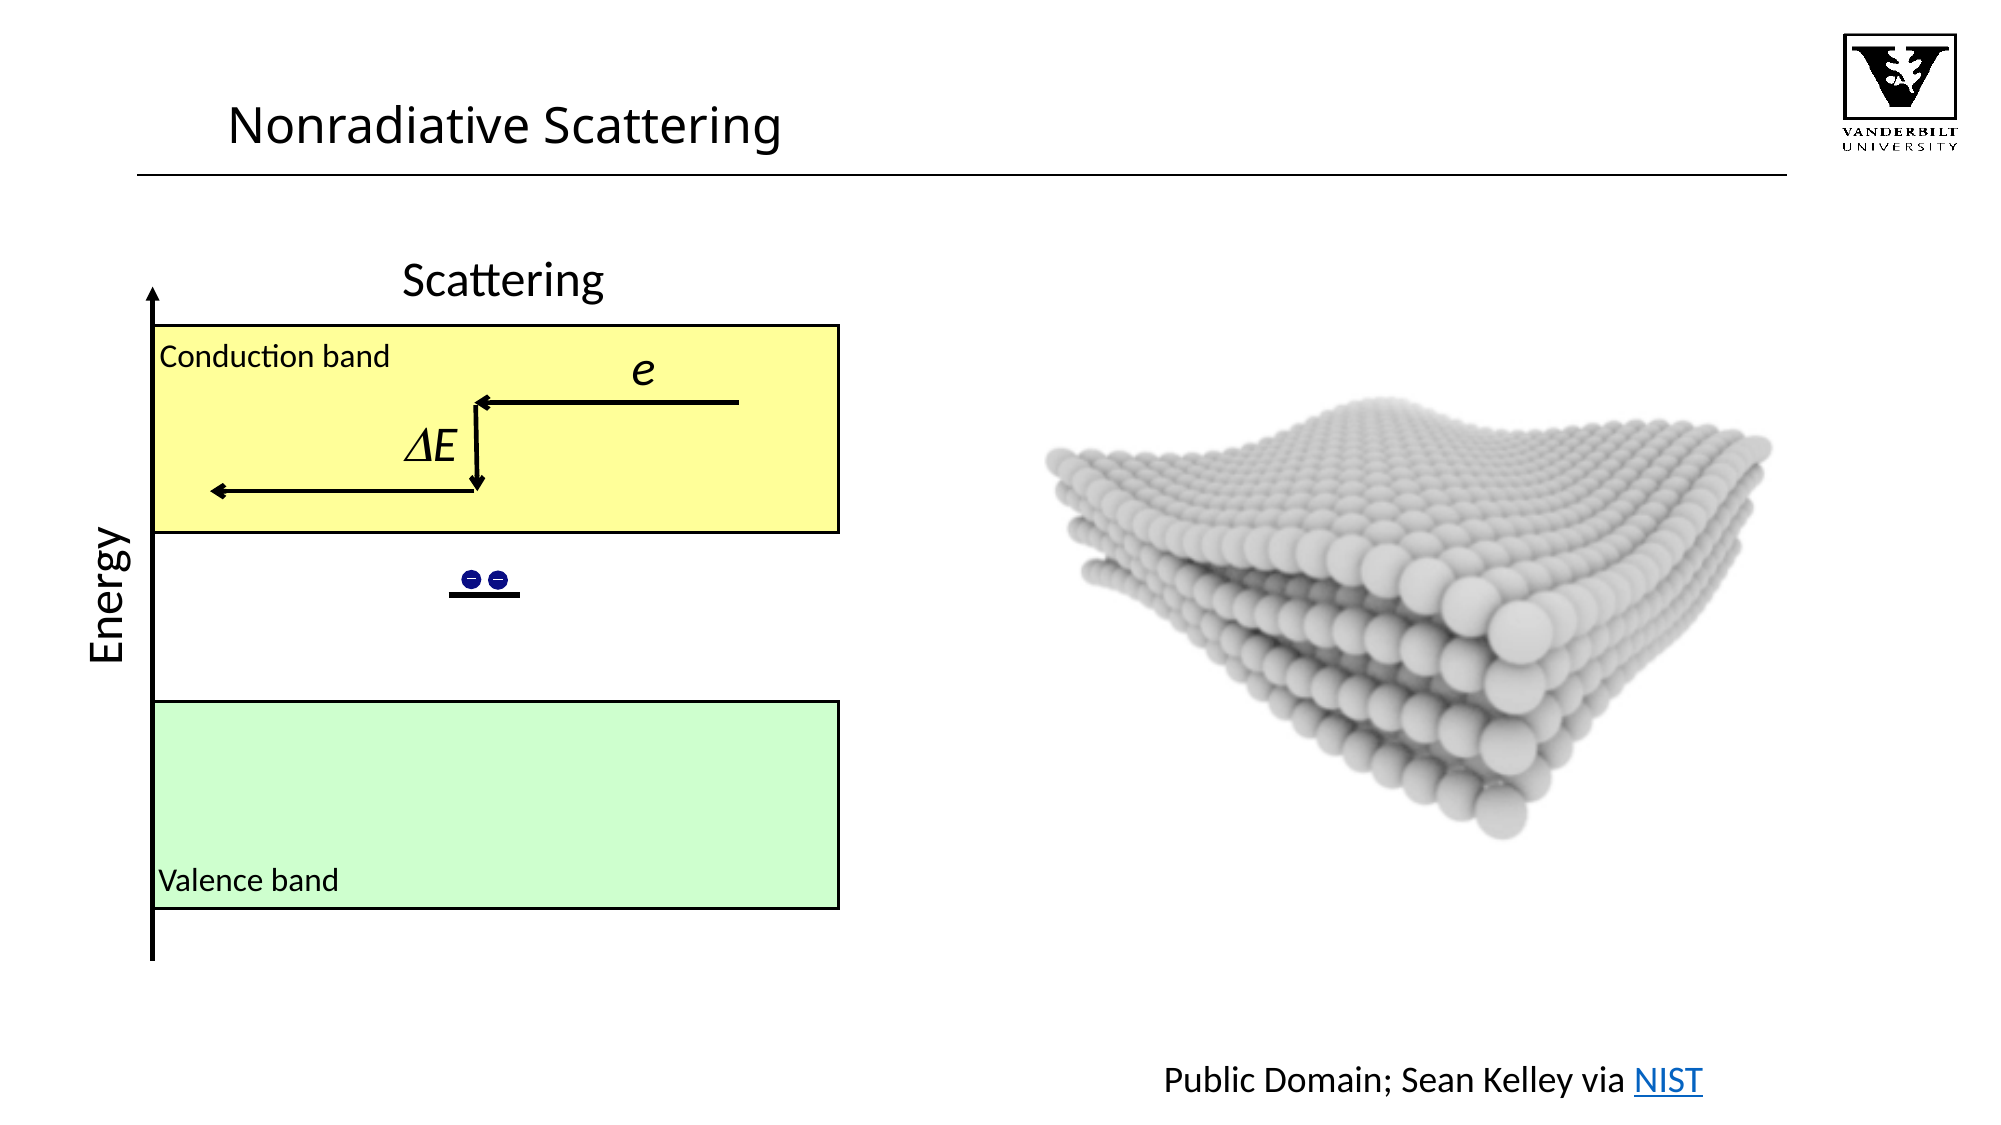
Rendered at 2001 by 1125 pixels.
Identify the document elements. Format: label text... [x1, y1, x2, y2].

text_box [462, 570, 481, 589]
title Nonradiative Scattering [212, 67, 1713, 188]
picture [1800, 1, 2000, 183]
text_box e [616, 328, 648, 402]
text_box [153, 701, 840, 909]
text_box Conduction band [144, 326, 152, 381]
text_box DE [387, 403, 480, 479]
text_box Conduction band [153, 326, 412, 381]
text_box [155, 325, 840, 533]
text_box Valence band [153, 850, 387, 905]
text_box Valence band [143, 850, 152, 905]
text_box Scattering [387, 239, 639, 314]
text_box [489, 571, 507, 589]
text_box Public Domain; Sean Kelley via NIST [1149, 1047, 1758, 1108]
text_box Energy [64, 466, 140, 681]
picture [1028, 326, 1806, 896]
